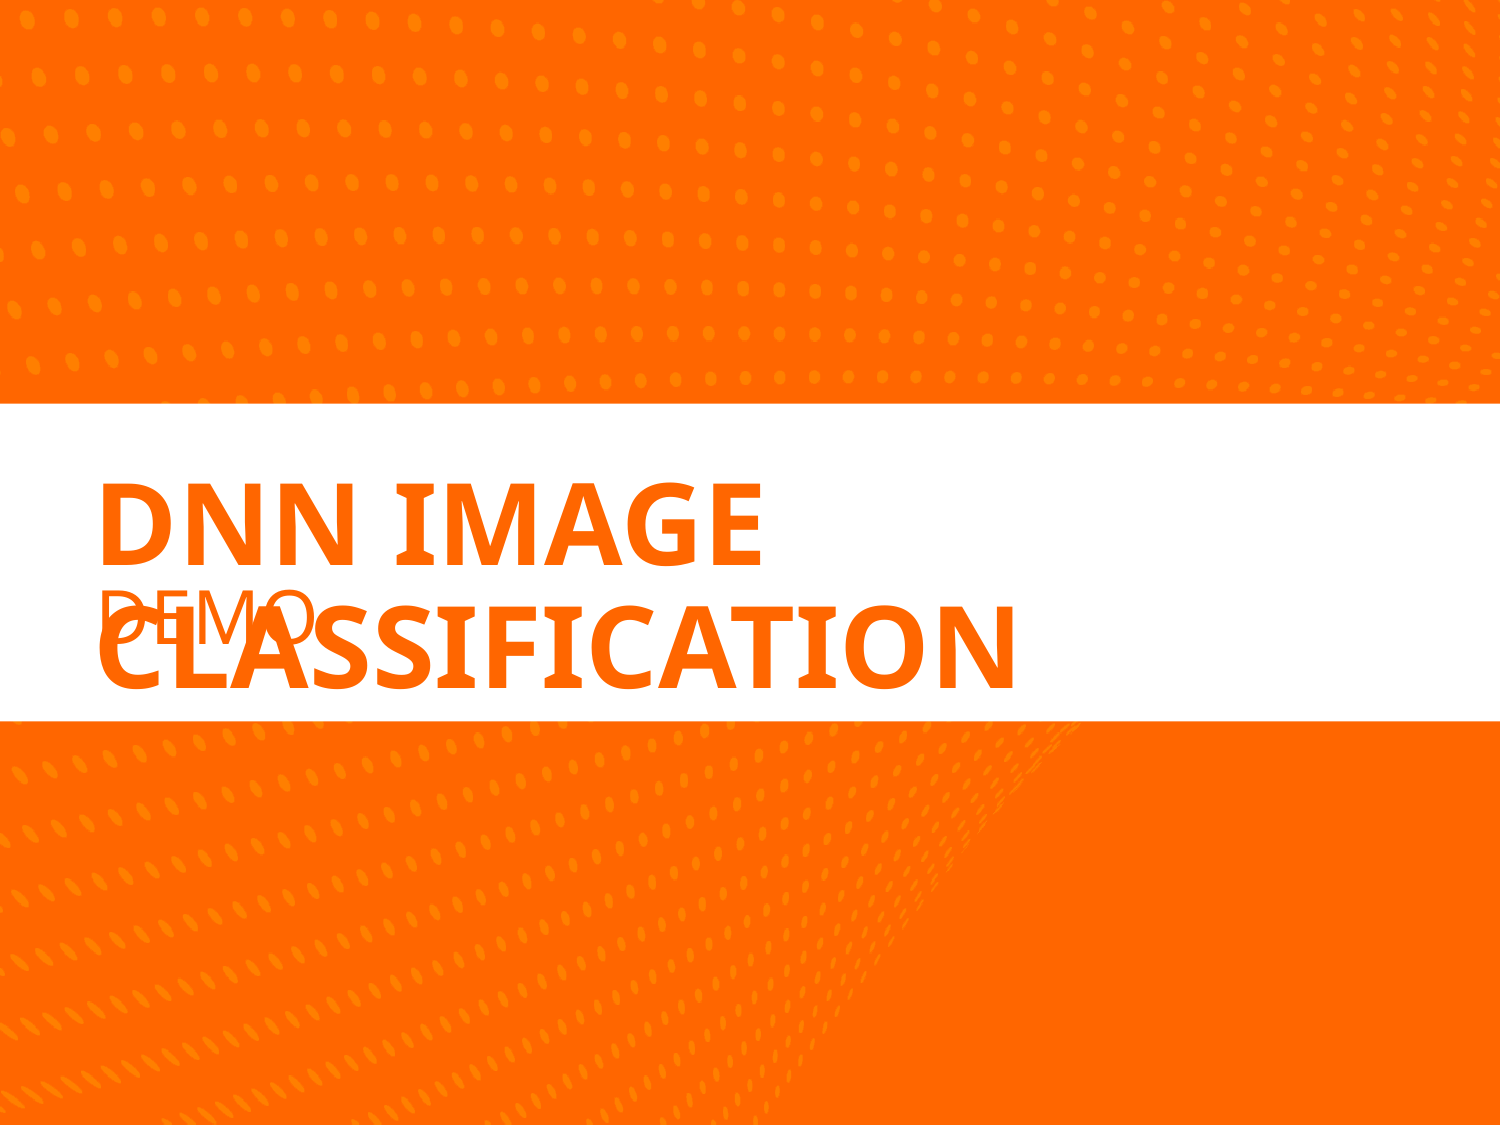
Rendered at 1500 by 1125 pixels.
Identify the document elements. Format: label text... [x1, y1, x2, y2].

picture [0, 722, 1500, 1125]
picture [0, 0, 1500, 403]
title Dnn Image classification [76, 454, 1425, 604]
list DEMO [78, 604, 1424, 674]
